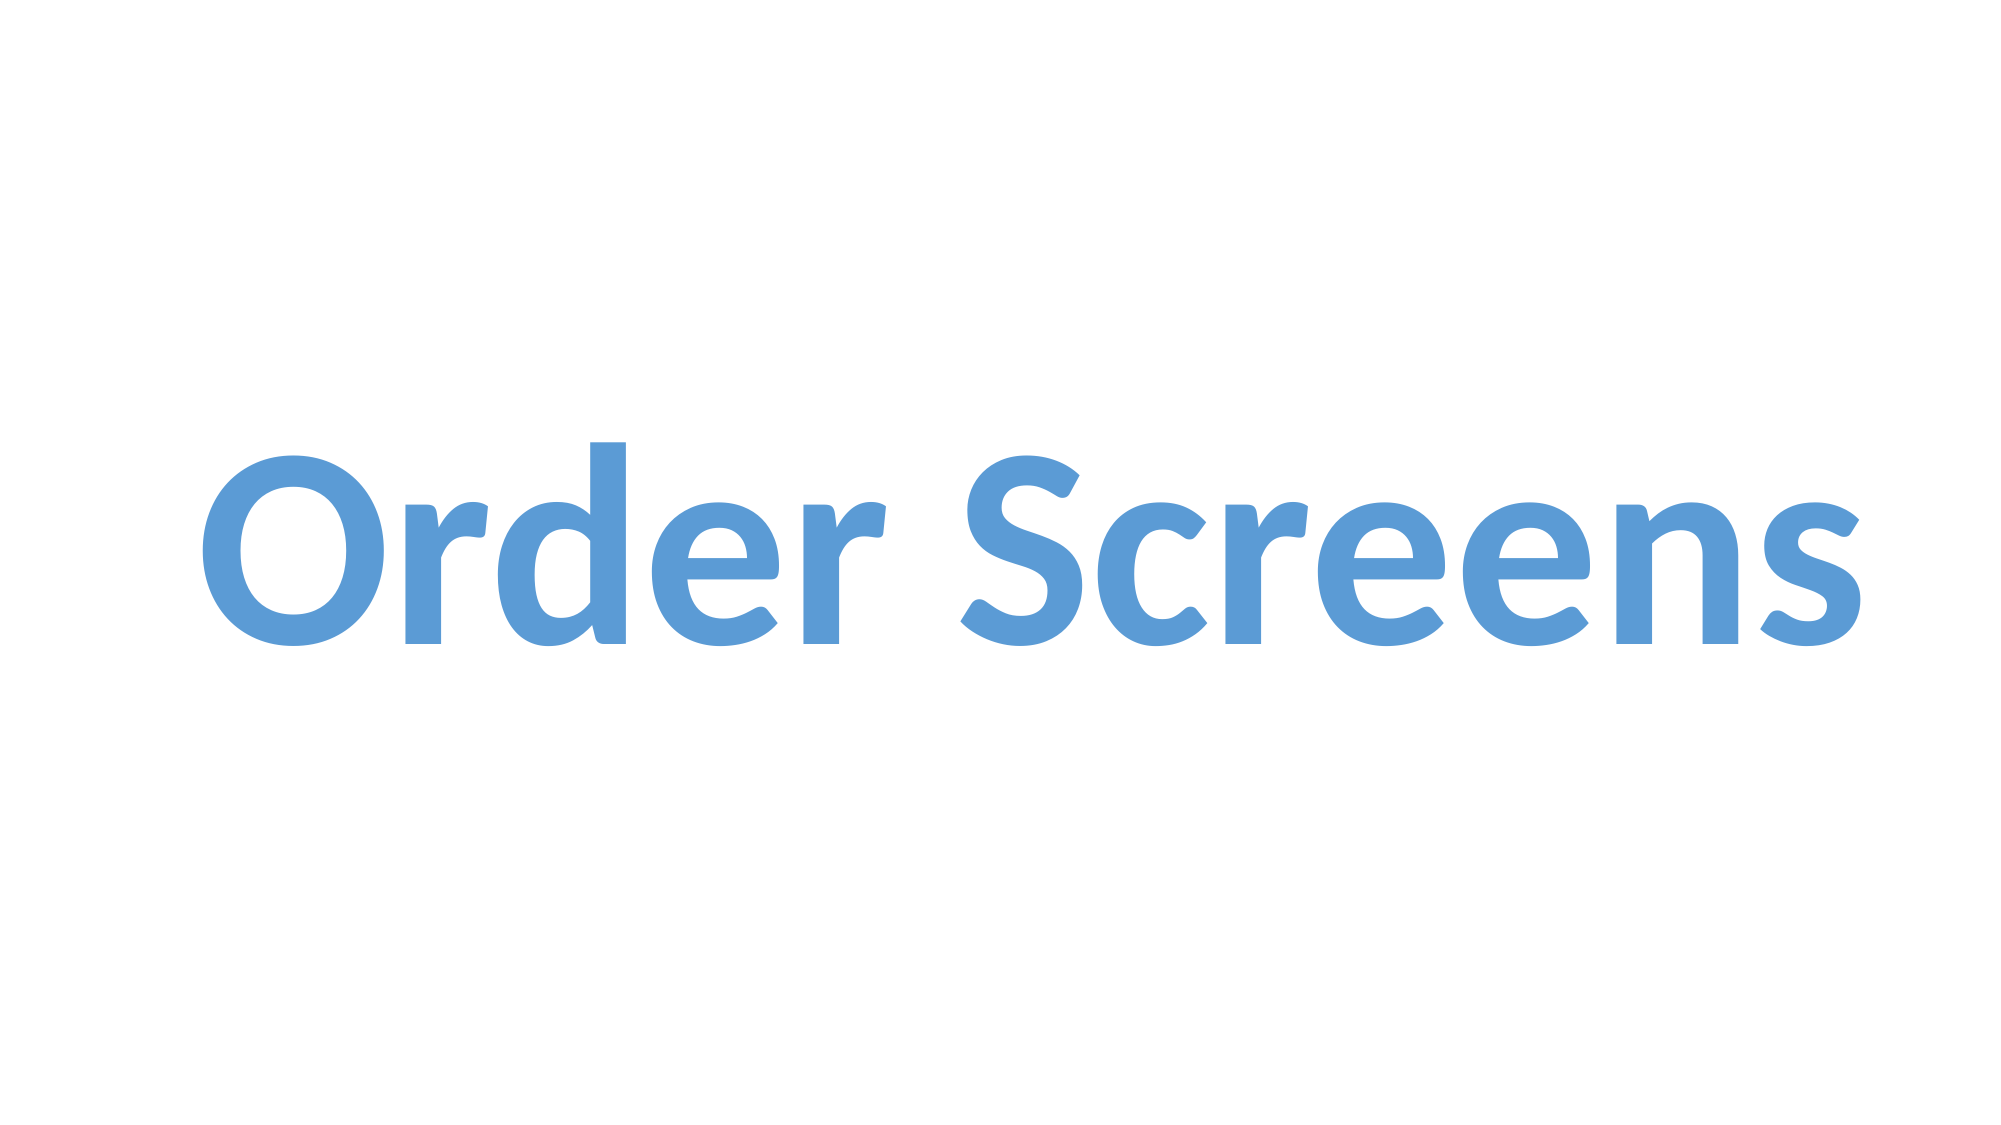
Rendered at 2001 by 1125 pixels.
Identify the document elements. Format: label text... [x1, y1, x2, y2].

text_box Order Screens [181, 349, 1885, 710]
